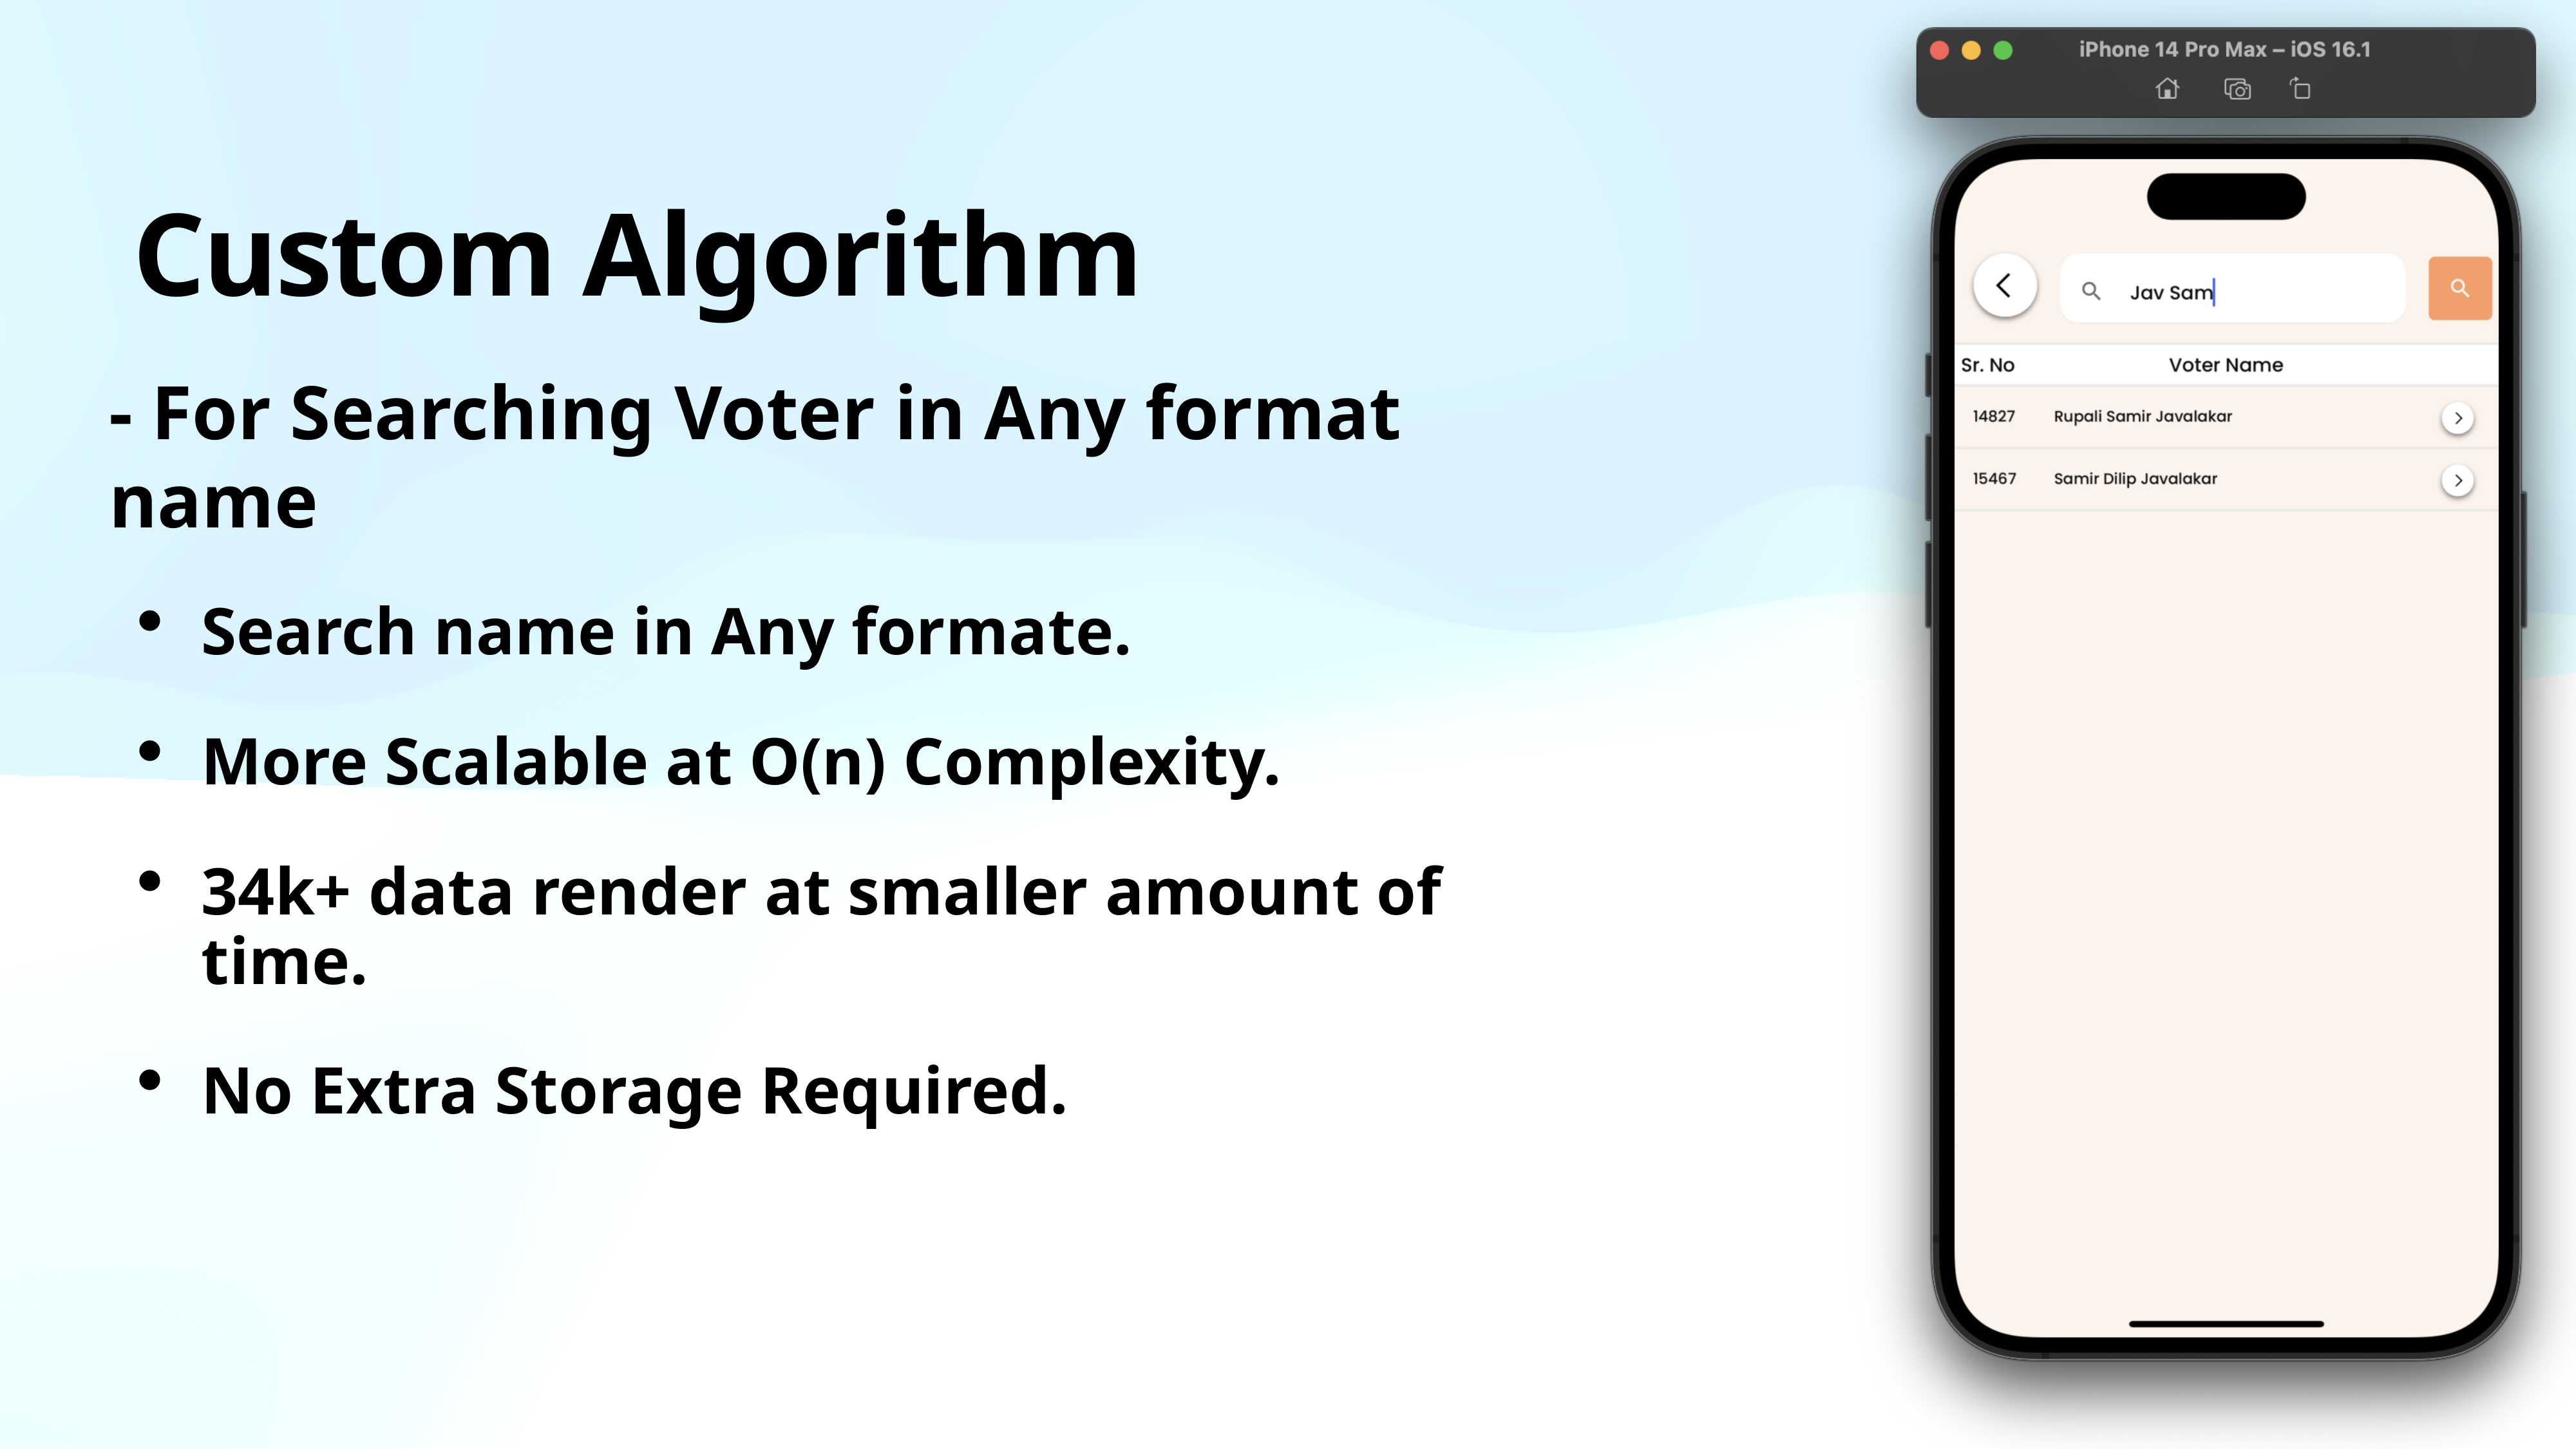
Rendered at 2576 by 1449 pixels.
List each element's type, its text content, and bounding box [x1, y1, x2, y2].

title Custom Algorithm [127, 202, 1828, 355]
picture [0, 0, 2576, 1449]
list - For Searching Voter in Any format name [104, 360, 1629, 460]
list Search name in Any formate. More Scalable at O(n) Complexity. 34k+ data render at smaller amount of time. No Extra Storage Required. [131, 593, 1602, 1449]
